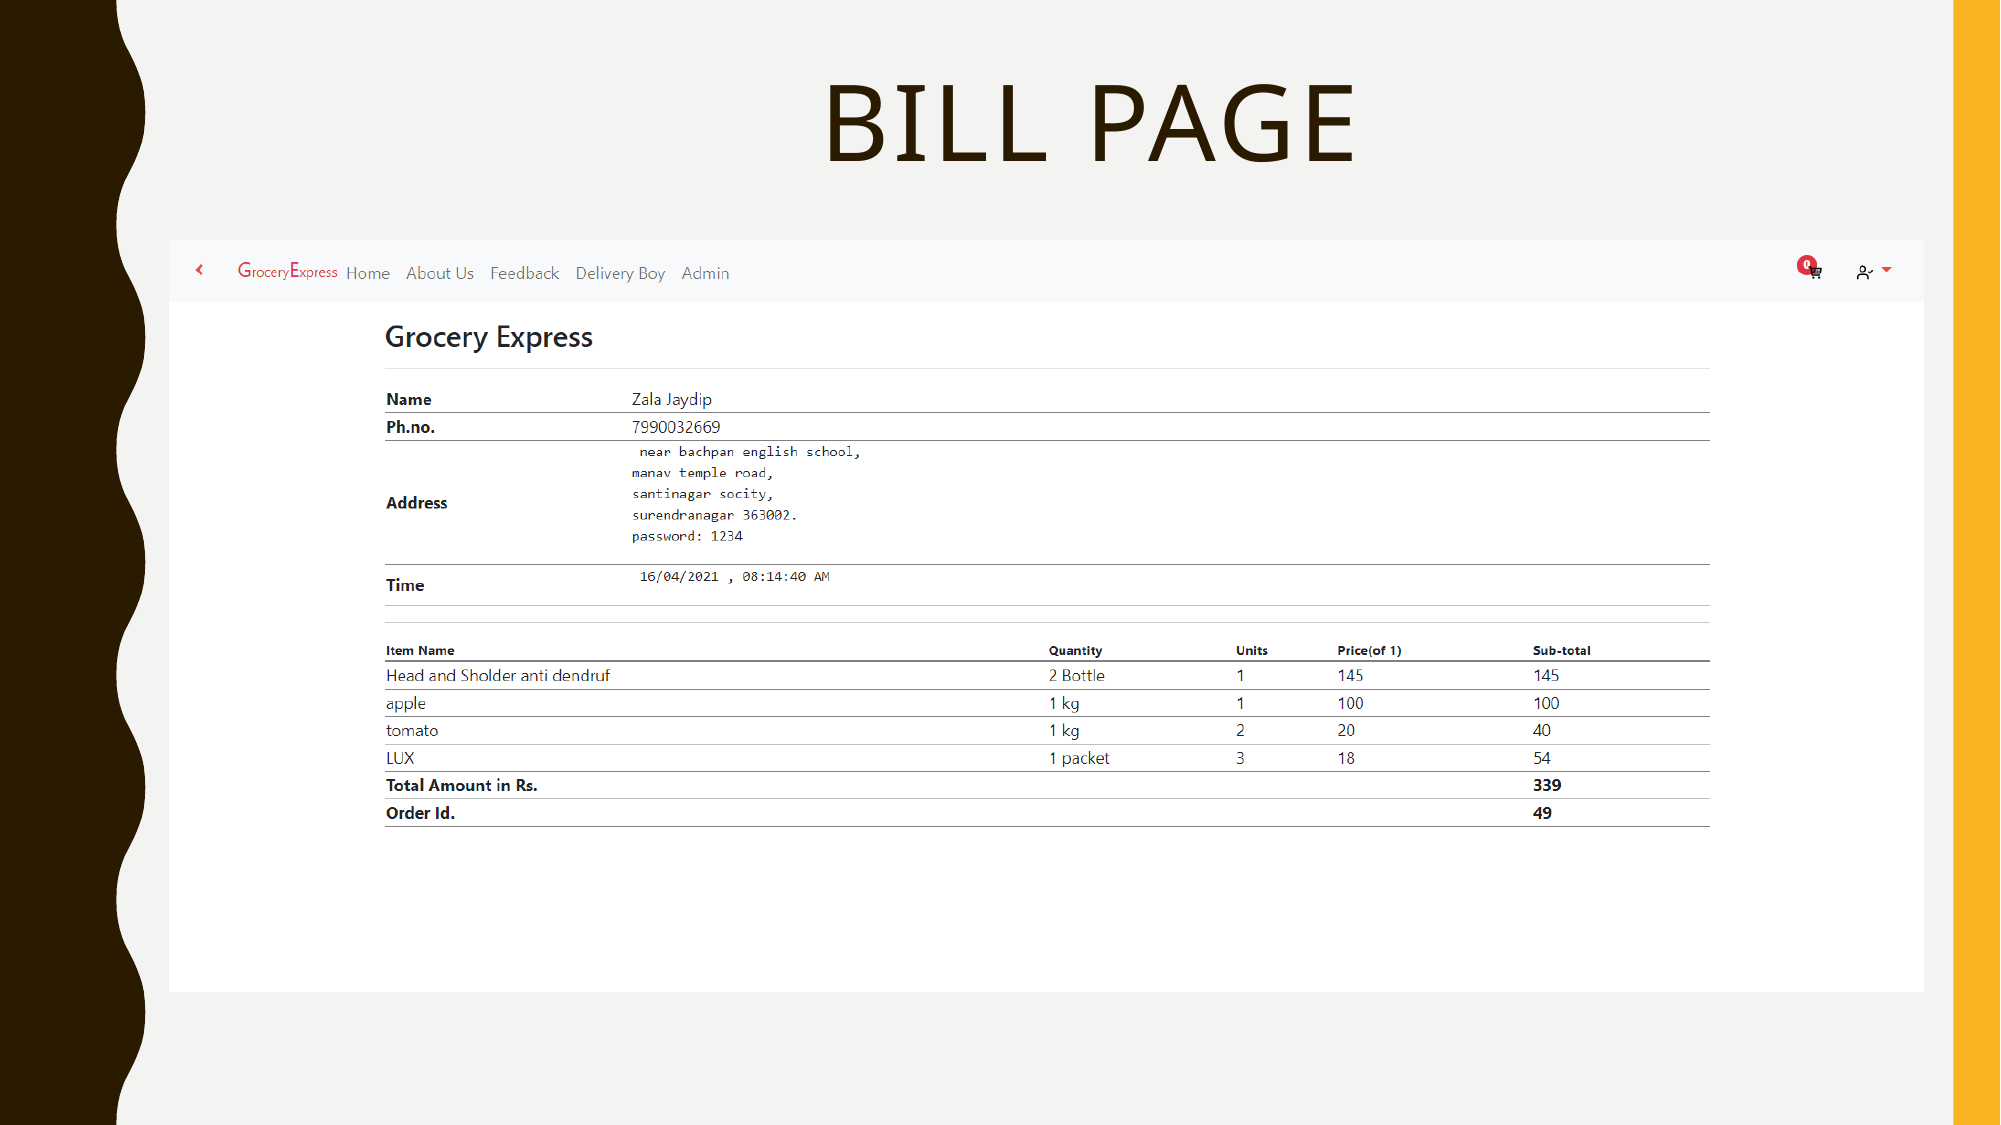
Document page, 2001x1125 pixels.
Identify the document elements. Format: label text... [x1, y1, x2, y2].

picture [169, 240, 1924, 992]
title Bill page [205, 62, 1875, 240]
